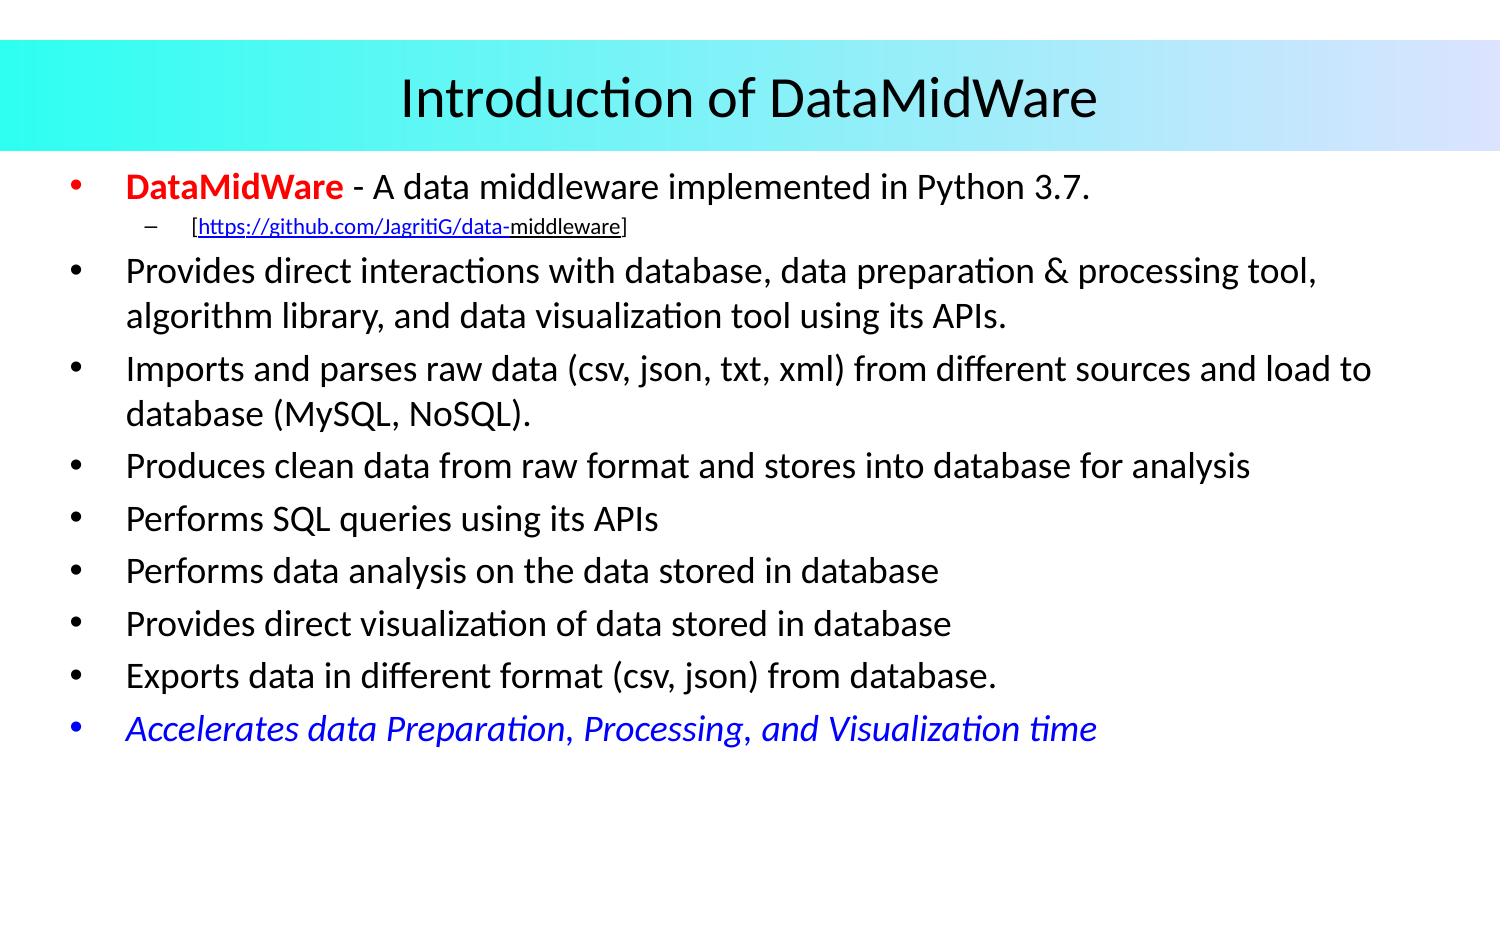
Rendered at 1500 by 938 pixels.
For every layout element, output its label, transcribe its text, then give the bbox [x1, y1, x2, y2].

list DataMidWare - A data middleware implemented in Python 3.7. [https://github.com/JagritiG/data-middleware] Provides direct interactions with database, data preparation & processing tool, algorithm library, and data visualization tool using its APIs. Imports and parses raw data (csv, json, txt, xml) from different sources and load to database (MySQL, NoSQL). Produces clean data from raw format and stores into database for analysis Performs SQL queries using its APIs Performs data analysis on the data stored in database Provides direct visualization of data stored in database Exports data in different format (csv, json) from database. Accelerates data Preparation, Processing, and Visualization time [54, 154, 1449, 917]
title Introduction of DataMidWare [75, 37, 1425, 151]
